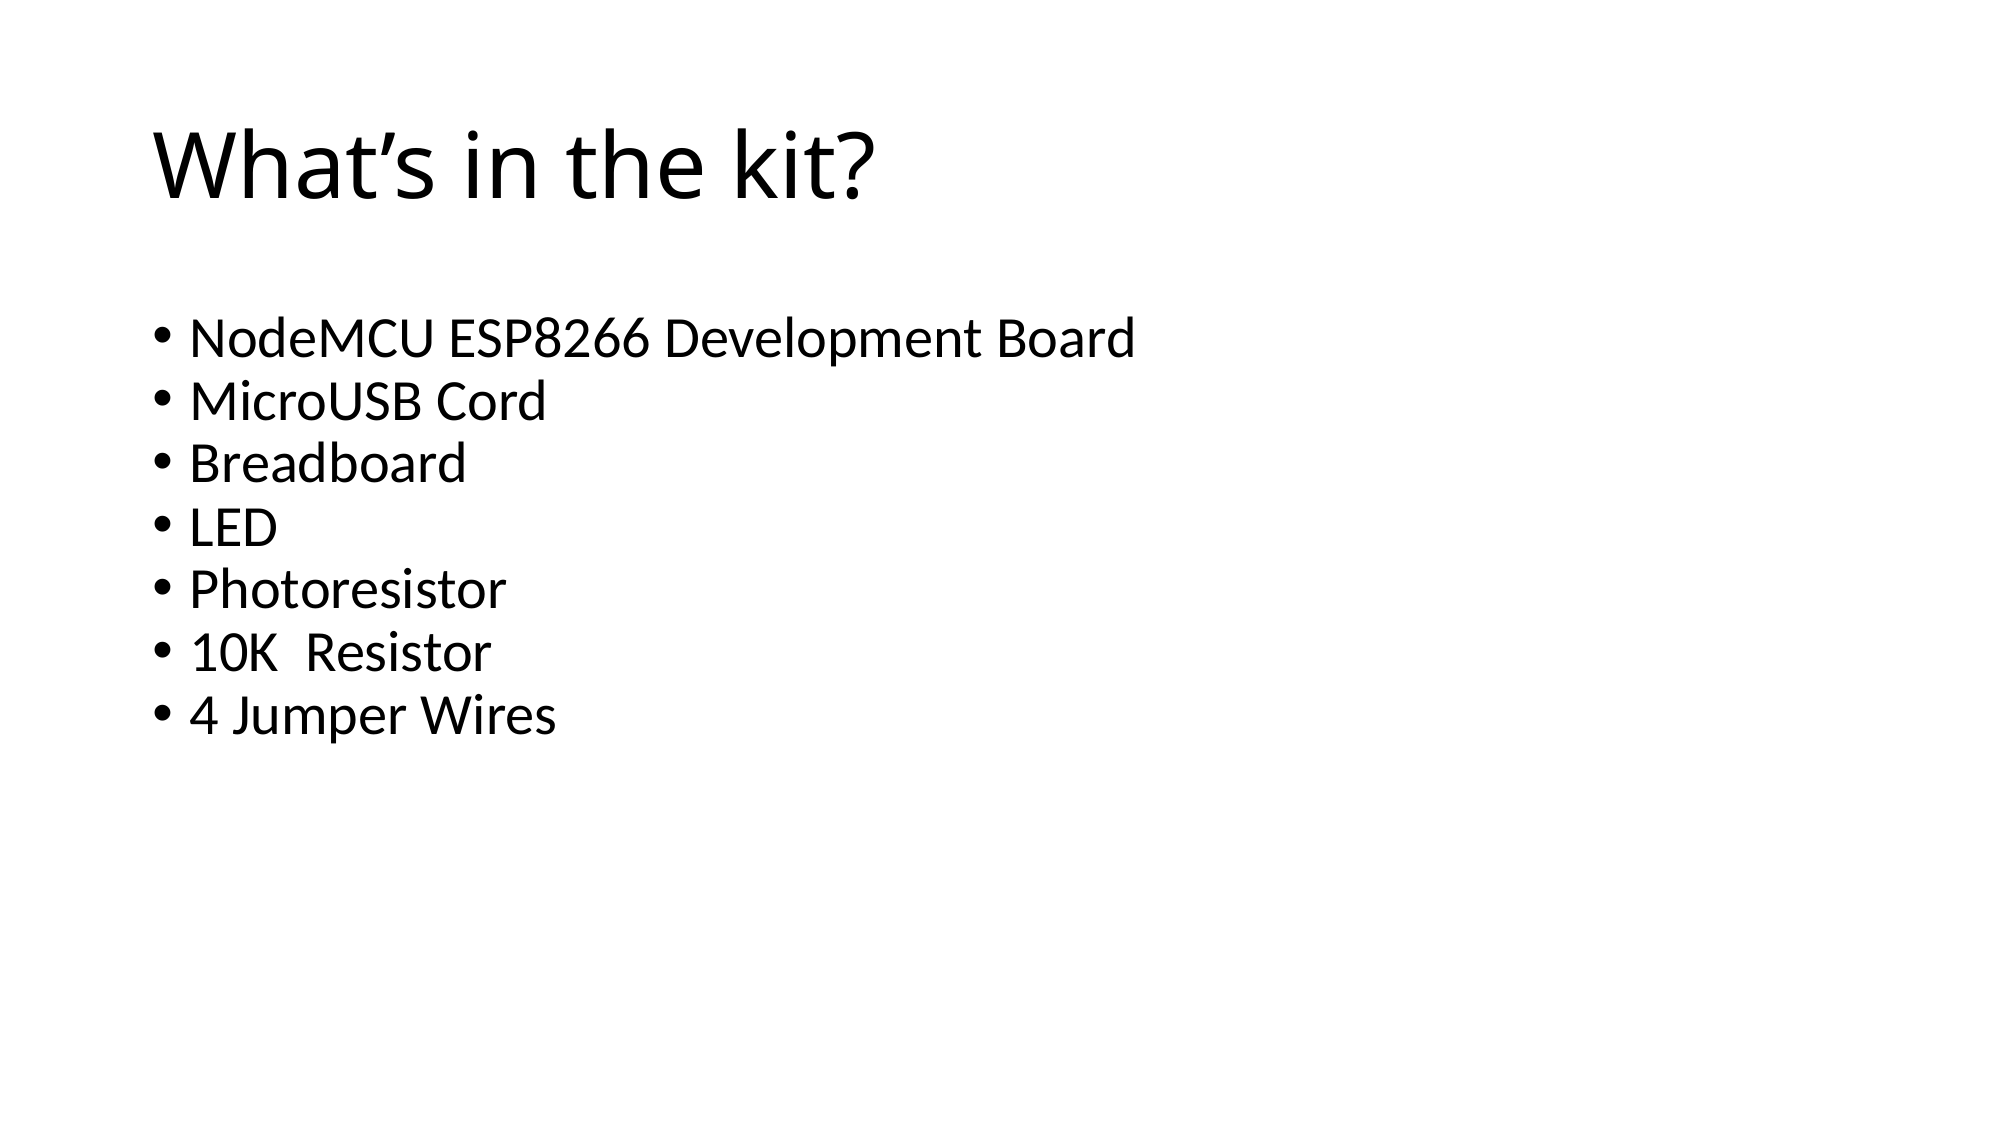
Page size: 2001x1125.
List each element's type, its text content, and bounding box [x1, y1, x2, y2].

text_box NodeMCU ESP8266 Development Board MicroUSB Cord Breadboard LED Photoresistor 10K Resistor 4 Jumper Wires [137, 299, 1863, 1013]
text_box What’s in the kit? [137, 59, 1863, 278]
